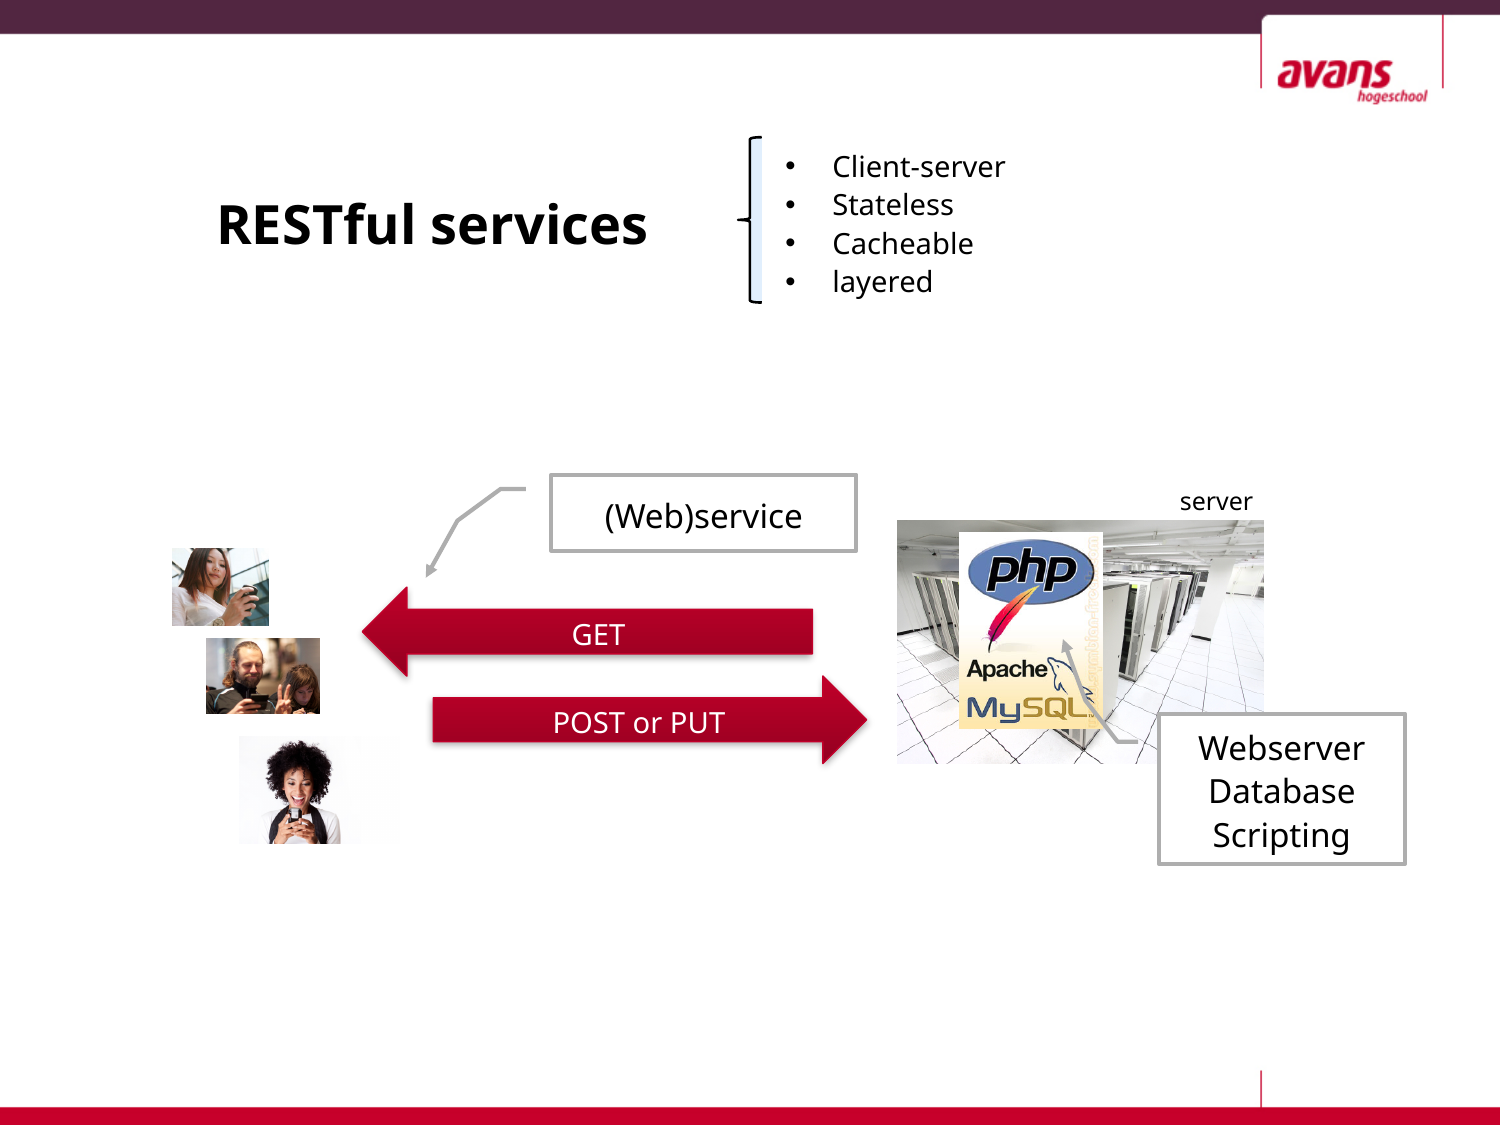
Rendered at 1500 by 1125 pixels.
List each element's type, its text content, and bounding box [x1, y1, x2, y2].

text_box GET [361, 586, 814, 677]
title RESTful services [201, 182, 749, 280]
text_box [738, 137, 762, 303]
text_box server [1165, 474, 1269, 523]
text_box POST or PUT [432, 675, 868, 765]
text_box Webserver Database Scripting [1157, 712, 1407, 866]
text_box (Web)service [549, 473, 858, 553]
picture [0, 0, 1500, 1125]
title RESTful services [762, 182, 770, 280]
text_box (Web)service [425, 486, 526, 578]
text_box Client-server Stateless Cacheable layered [770, 137, 1021, 306]
